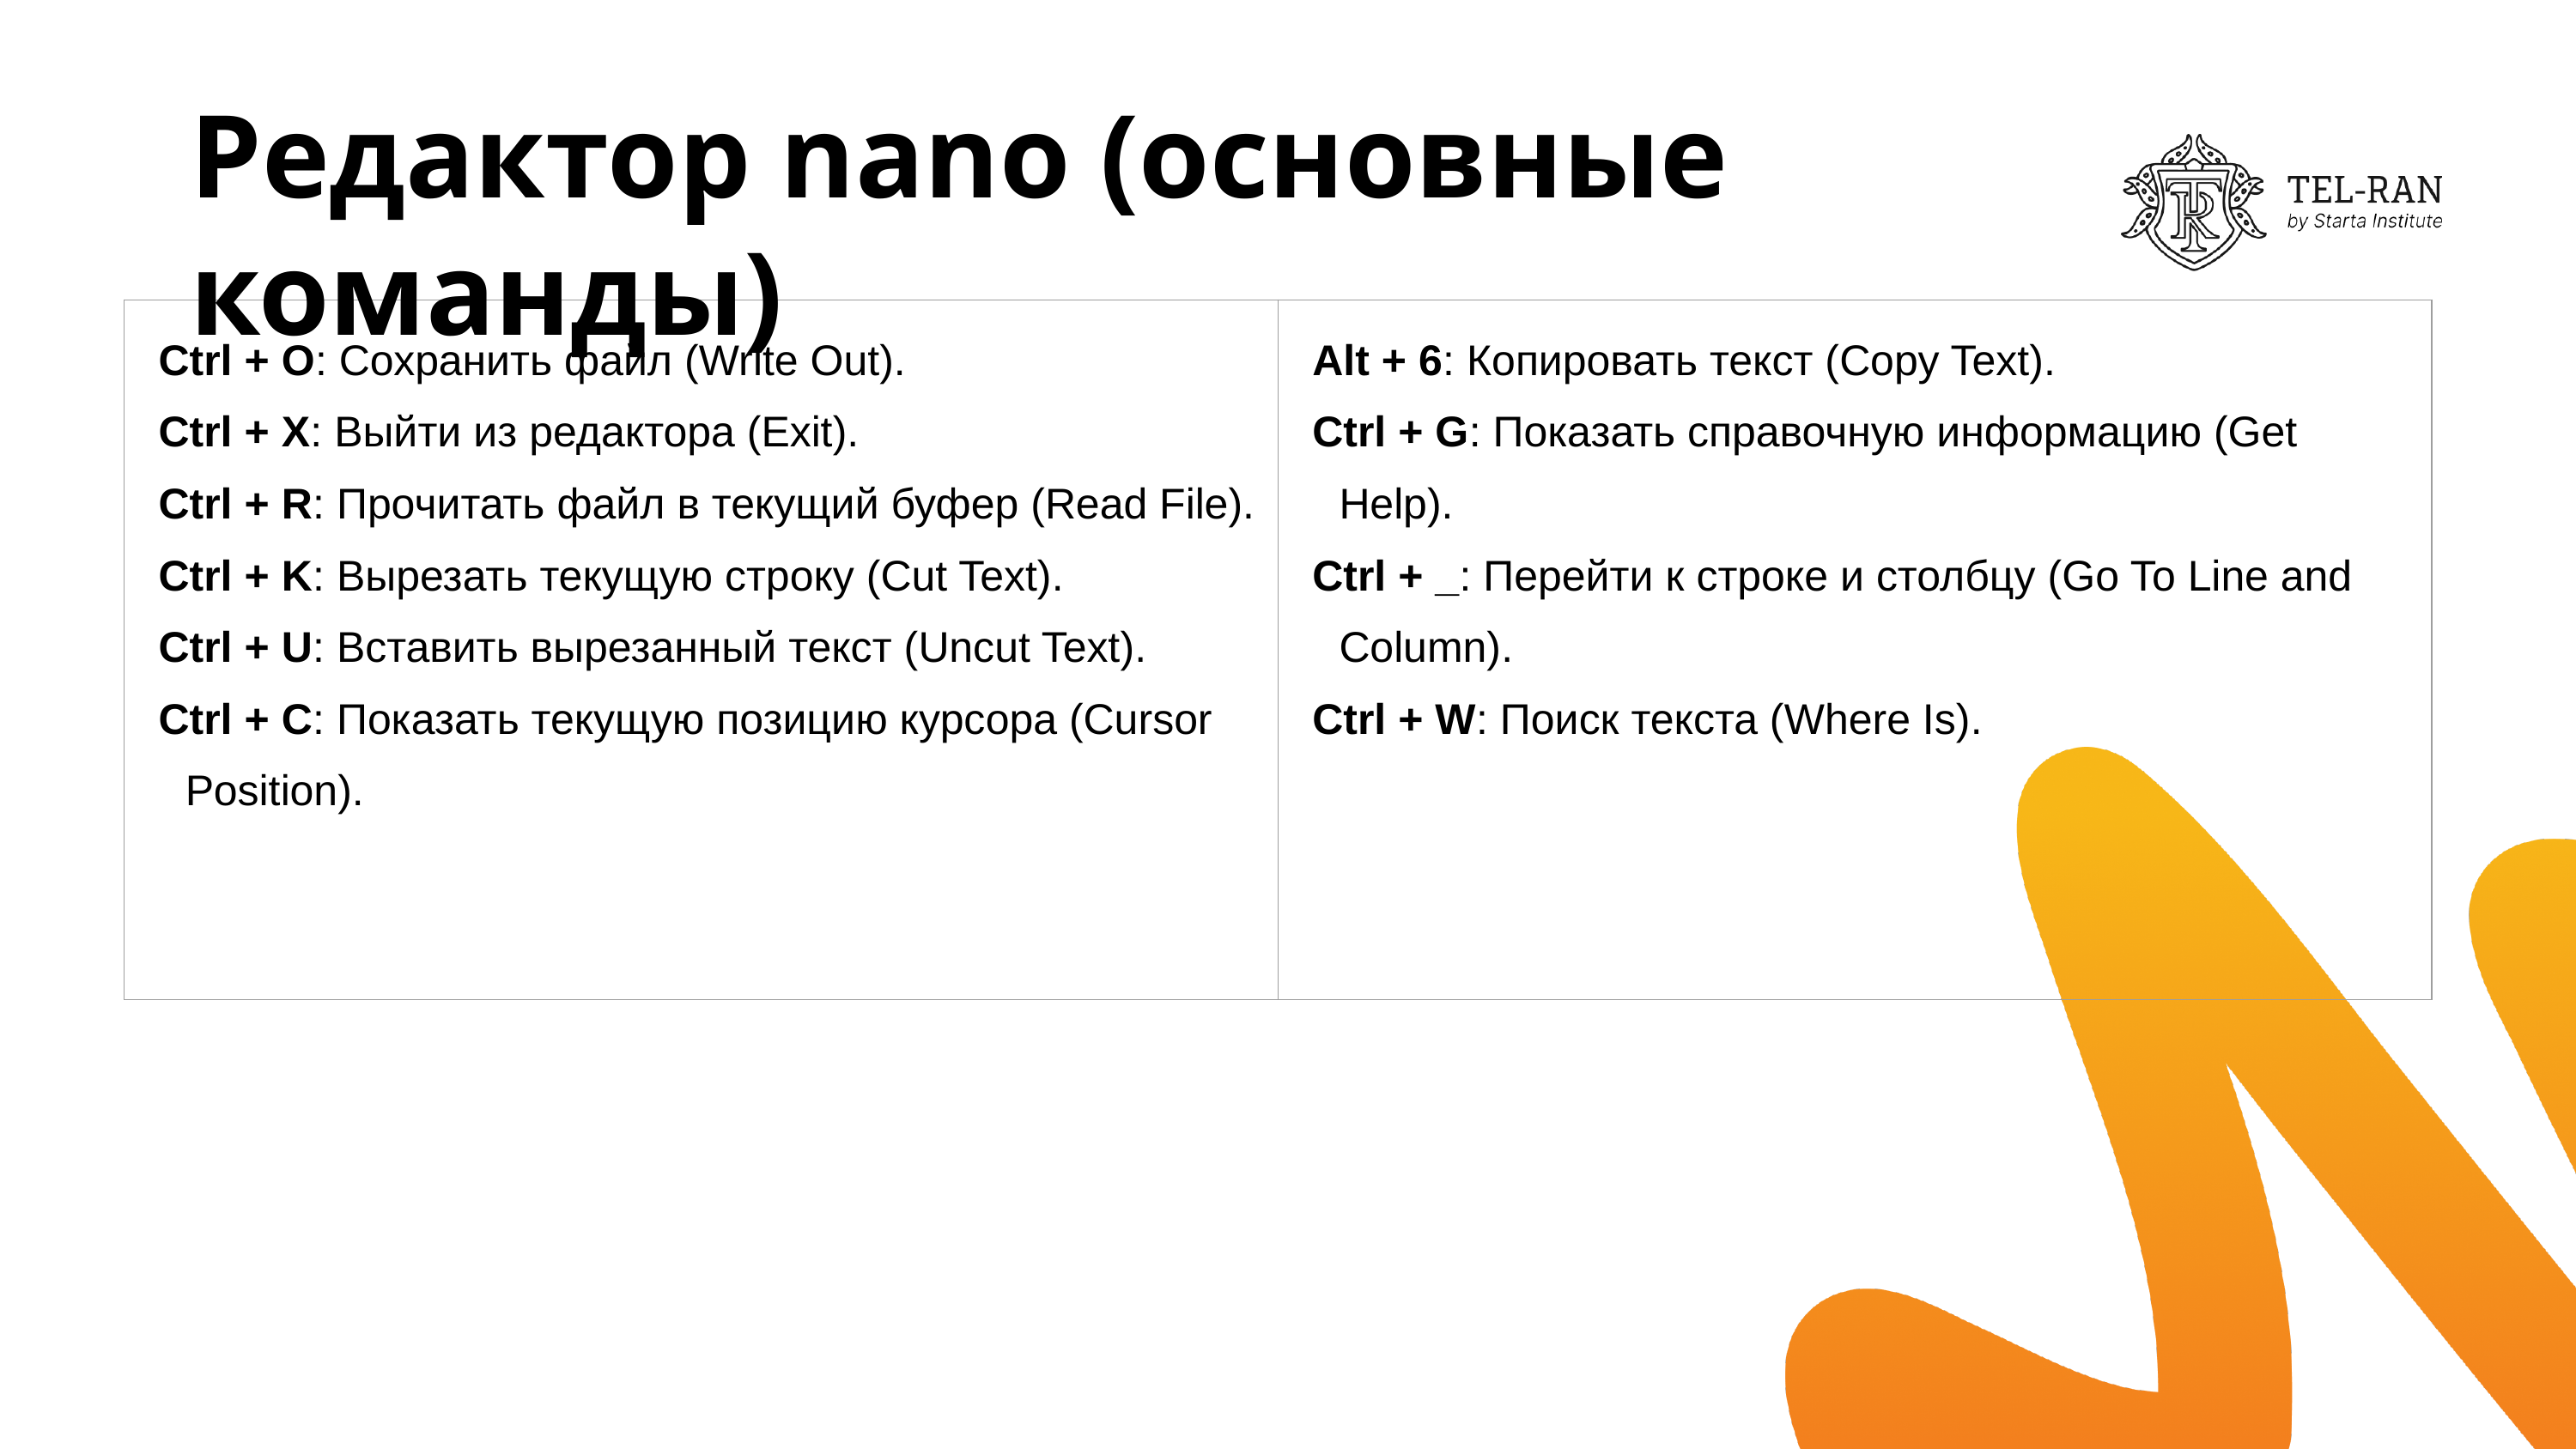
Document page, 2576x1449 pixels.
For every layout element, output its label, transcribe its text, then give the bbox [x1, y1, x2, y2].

table_header Alt + 6: Копировать текст (Copy Text). Ctrl + G: Показать справочную информацию (Get Help). Ctrl + _: Перейти к строке и столбцу (Go To Line and Column). Ctrl + W: Поиск текста (Where Is). [1279, 300, 2431, 410]
table_header Alt + 6: Копировать текст (Copy Text). Ctrl + G: Показать справочную информацию (Get Help). Ctrl + _: Перейти к строке и столбцу (Go To Line and Column). Ctrl + W: Поиск текста (Where Is). [1279, 476, 2431, 999]
text_box [177, 410, 2545, 476]
picture [2121, 134, 2442, 271]
picture [1620, 747, 2576, 1449]
table_header Ctrl + O: Сохранить файл (Write Out). Ctrl + X: Выйти из редактора (Exit). Ctrl + R: Прочитать файл в текущий буфер (Read File). Ctrl + K: Вырезать текущую строку (Cut Text). Ctrl + U: Вставить вырезанный текст (Uncut Text). Ctrl + C: Показать текущую позицию курсора (Cursor Position). [125, 300, 1278, 999]
title Редактор nano (основные команды) [177, 76, 2107, 358]
